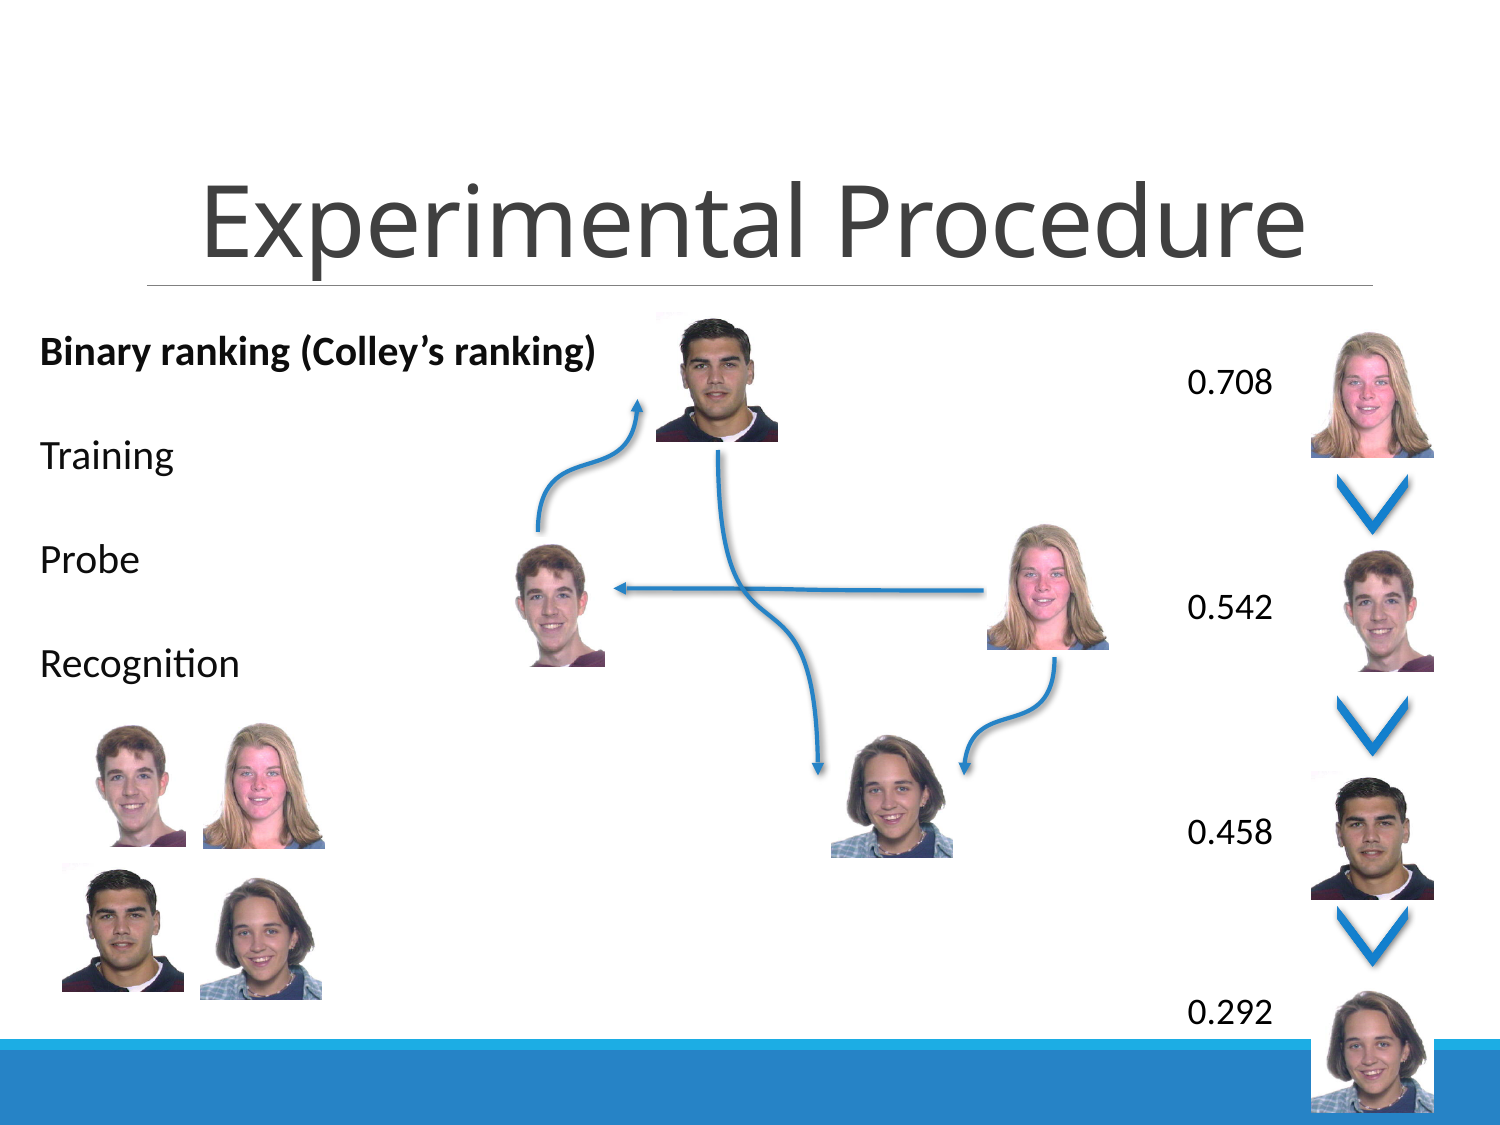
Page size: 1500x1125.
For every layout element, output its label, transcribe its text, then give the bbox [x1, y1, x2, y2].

picture [199, 871, 322, 1001]
text_box 0.708 0.542 0.458 0.292 [1160, 349, 1300, 1040]
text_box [614, 562, 932, 664]
picture [1311, 542, 1434, 673]
picture [483, 537, 606, 667]
picture [1311, 771, 1434, 901]
picture [656, 312, 779, 442]
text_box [949, 670, 1069, 763]
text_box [941, 587, 984, 591]
picture [1311, 983, 1434, 1113]
picture [203, 720, 326, 850]
text_box [1337, 908, 1409, 967]
title Experimental Procedure [135, 47, 1373, 285]
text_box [520, 415, 655, 516]
text_box [1337, 473, 1409, 535]
text_box [1337, 695, 1409, 757]
list Binary ranking (Colley’s ranking) Training Probe Recognition [24, 291, 1300, 1011]
picture [1311, 328, 1434, 459]
picture [830, 728, 954, 858]
picture [61, 863, 185, 993]
picture [986, 521, 1110, 651]
picture [63, 718, 186, 848]
